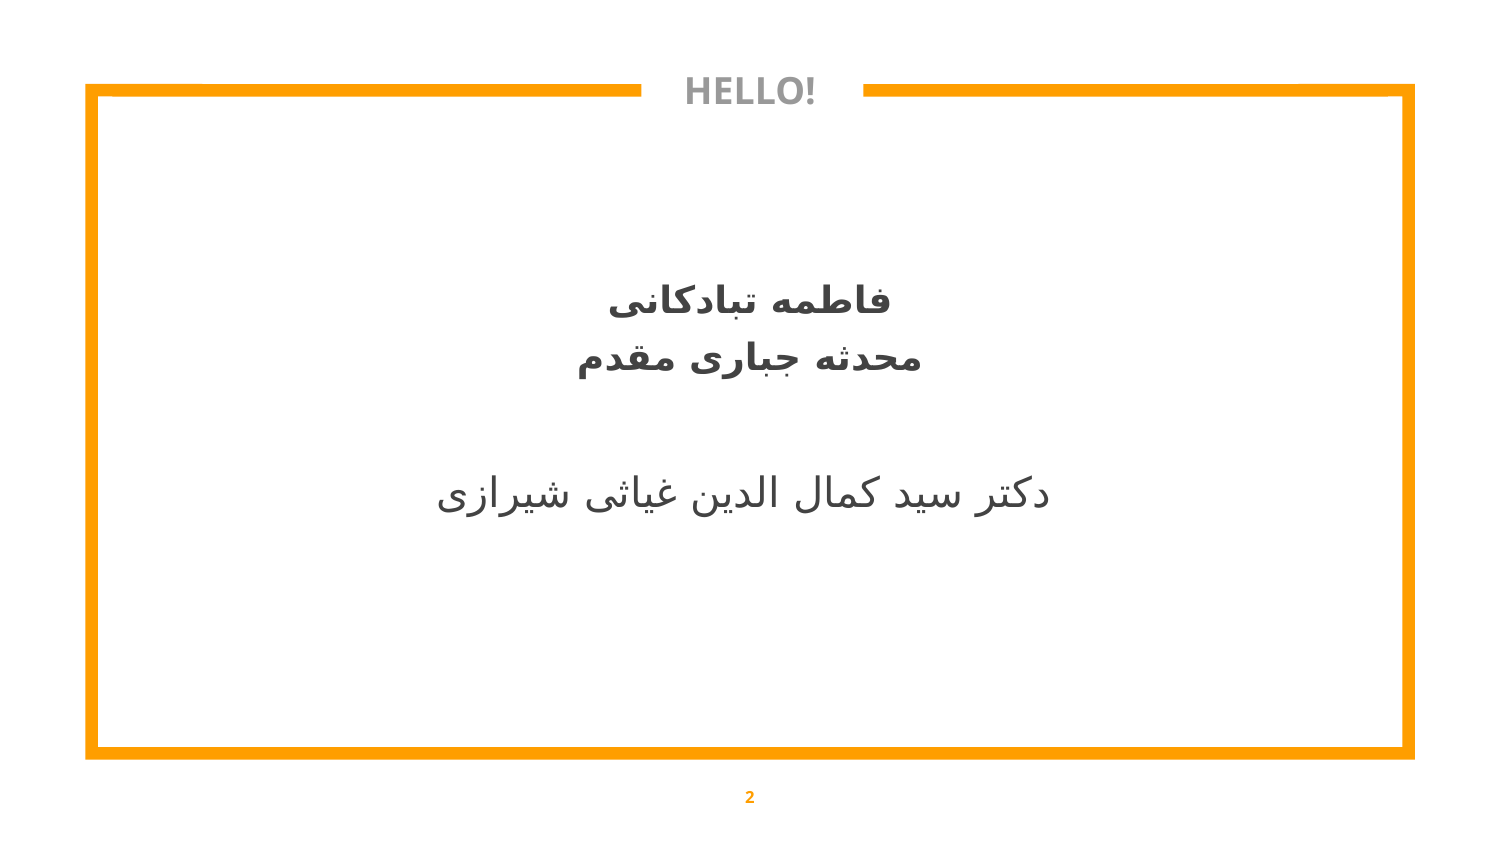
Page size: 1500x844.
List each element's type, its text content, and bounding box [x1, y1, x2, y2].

title HELLO! [641, 53, 859, 127]
slide_number 2 [0, 753, 1500, 844]
subtitle فاطمه تبادکانی محدثه جباری مقدم [209, 174, 1291, 394]
list دکتر سید کمال الدین غیاثی شیرازی [209, 450, 1291, 670]
